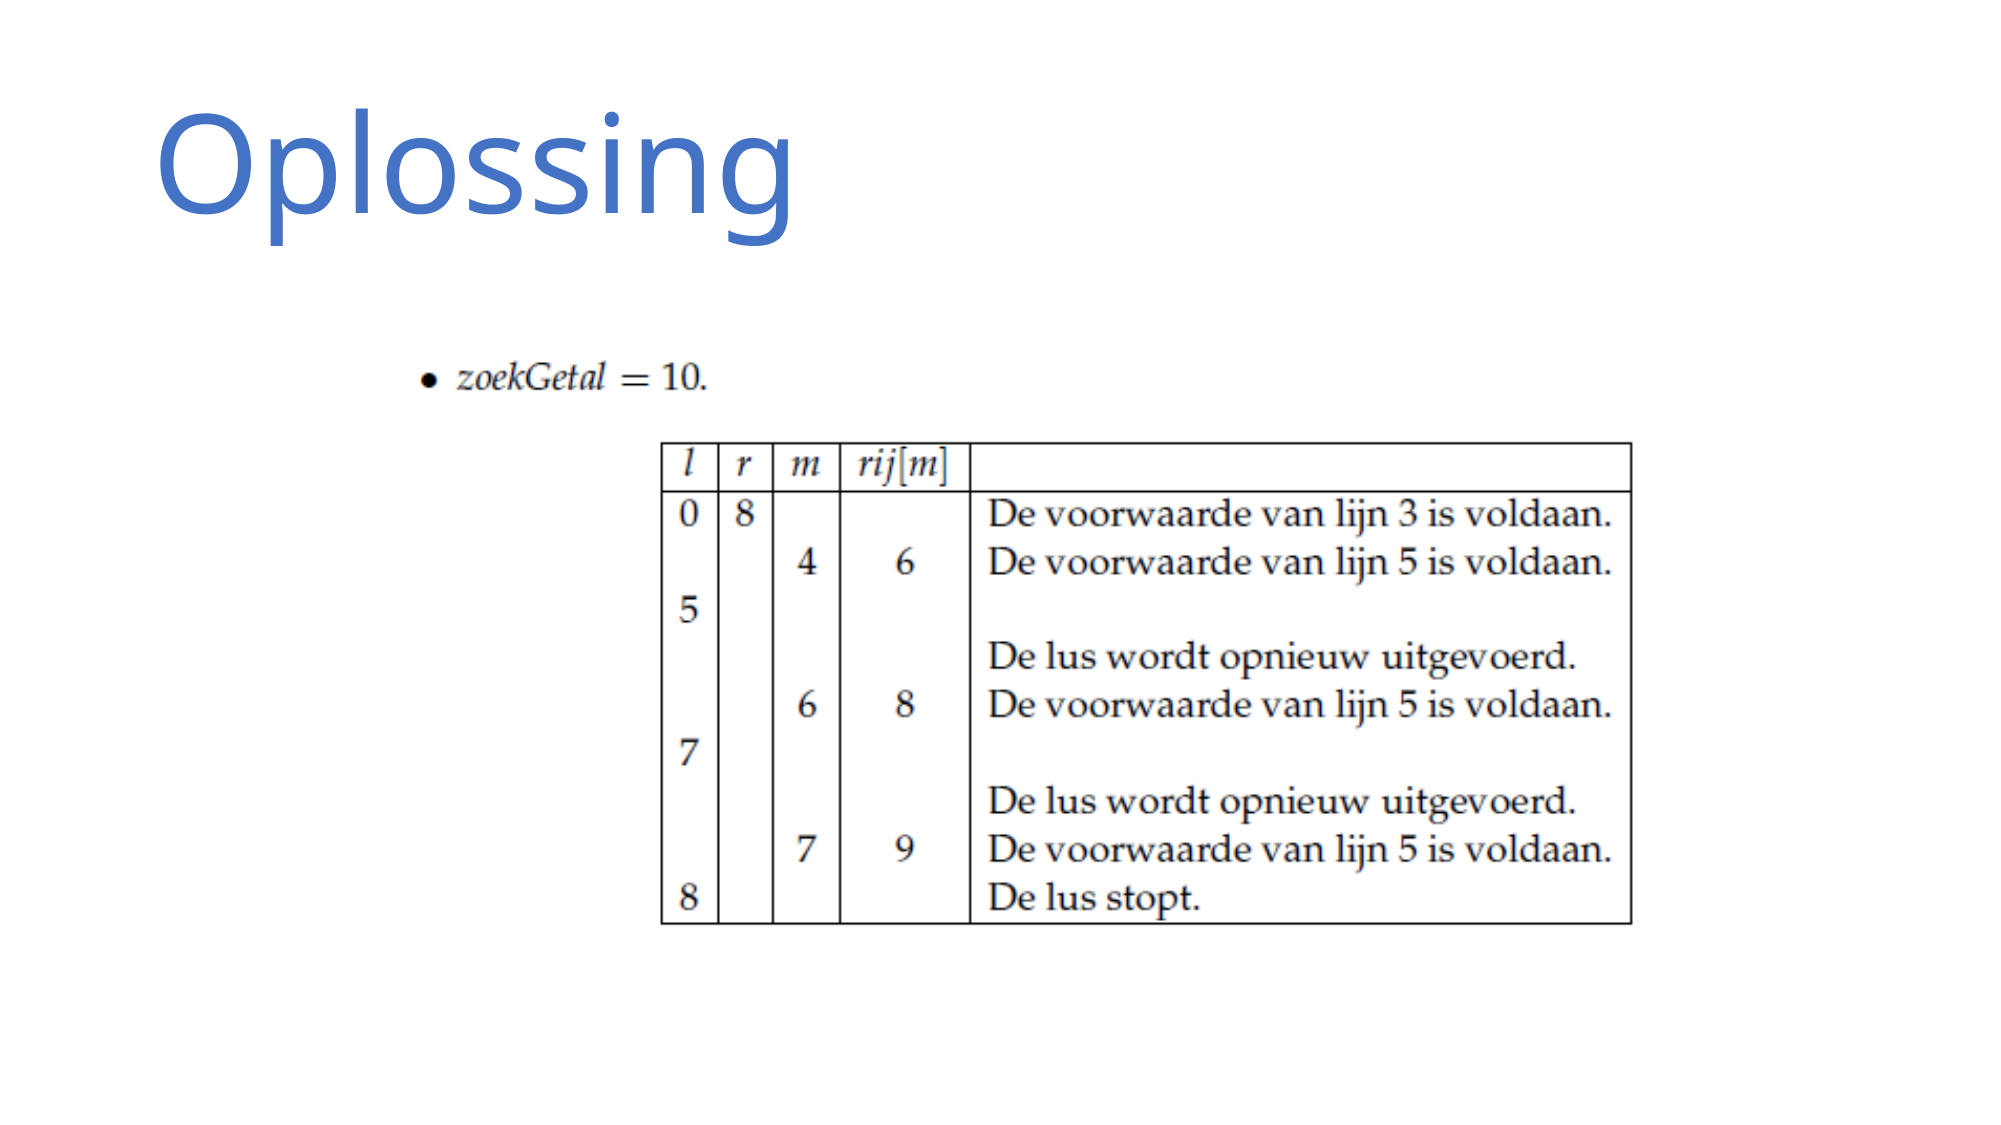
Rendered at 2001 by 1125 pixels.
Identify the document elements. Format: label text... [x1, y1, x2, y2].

picture [401, 340, 1658, 942]
title Oplossing [137, 59, 1863, 278]
